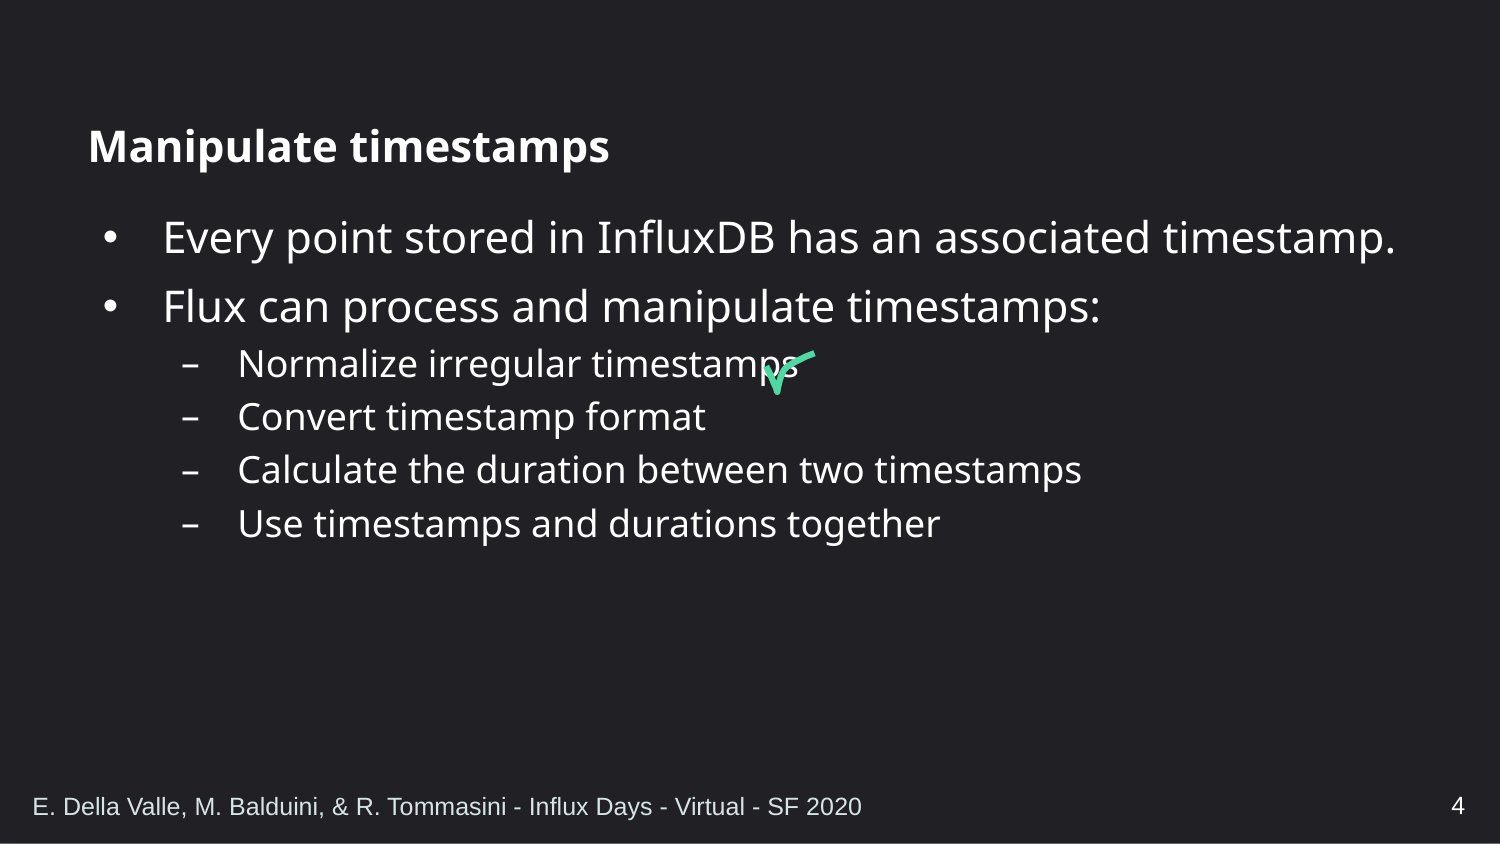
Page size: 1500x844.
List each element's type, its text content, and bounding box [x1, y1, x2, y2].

list Every point stored in InfluxDB has an associated timestamp. Flux can process and manipulate timestamps: Normalize irregular timestamps Convert timestamp format Calculate the duration between two timestamps Use timestamps and durations together [76, 204, 1423, 761]
text_box [764, 351, 816, 394]
title Manipulate timestamps [76, 99, 1423, 196]
slide_number 4 [1142, 782, 1481, 828]
footer E. Della Valle, M. Balduini, & R. Tommasini - Influx Days - Virtual - SF 2020 [17, 783, 1135, 828]
